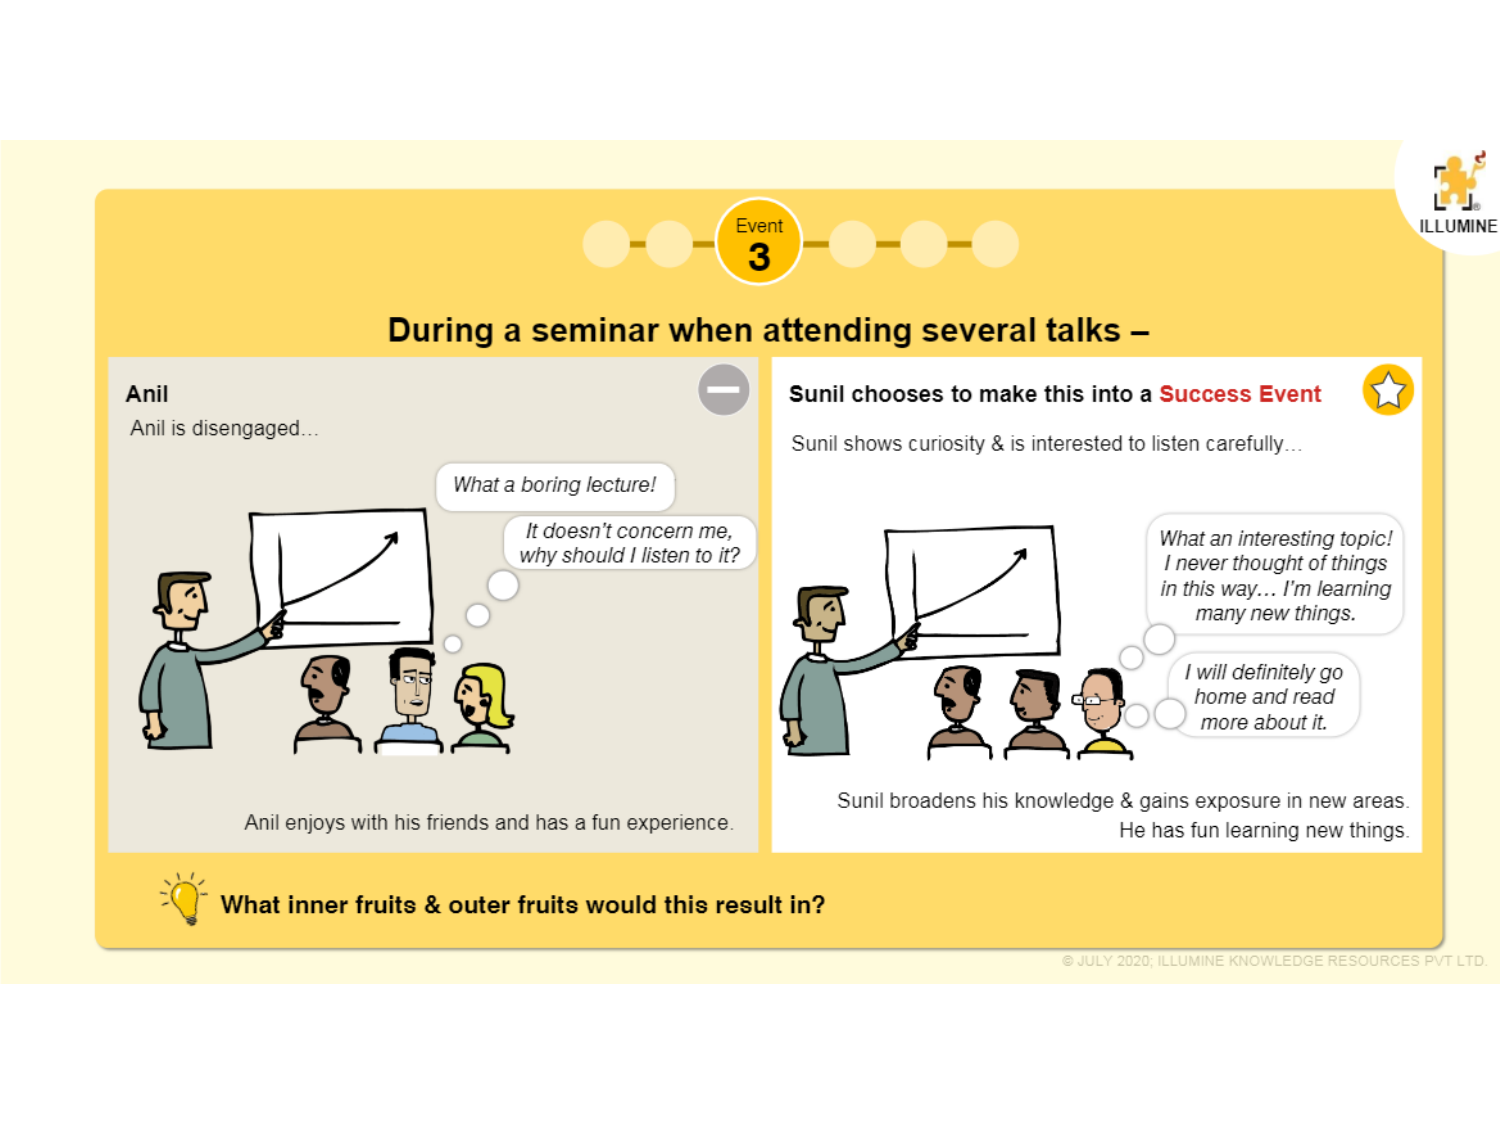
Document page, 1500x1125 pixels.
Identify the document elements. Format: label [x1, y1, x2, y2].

picture [0, 140, 1500, 985]
